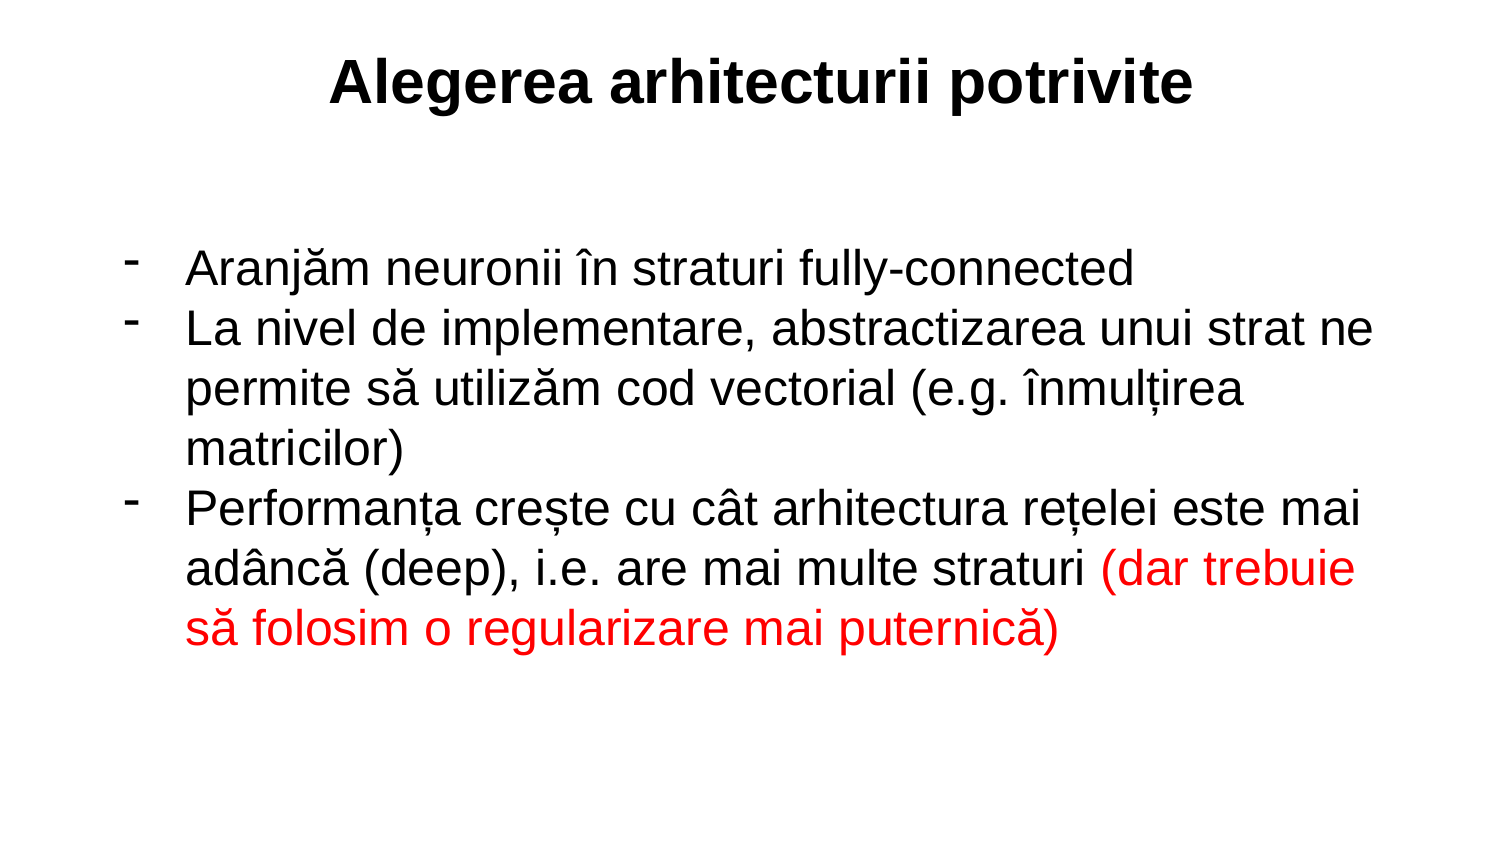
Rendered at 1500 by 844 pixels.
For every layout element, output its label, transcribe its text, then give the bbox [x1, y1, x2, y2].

text_box Alegerea arhitecturii potrivite Aranjăm neuronii în straturi fully-connected La nivel de implementare, abstractizarea unui strat ne permite să utilizăm cod vectorial (e.g. înmulțirea matricilor) Performanța crește cu cât arhitectura rețelei este mai adâncă (deep), i.e. are mai multe straturi (dar trebuie să folosim o regularizare mai puternică) [95, 25, 1429, 692]
